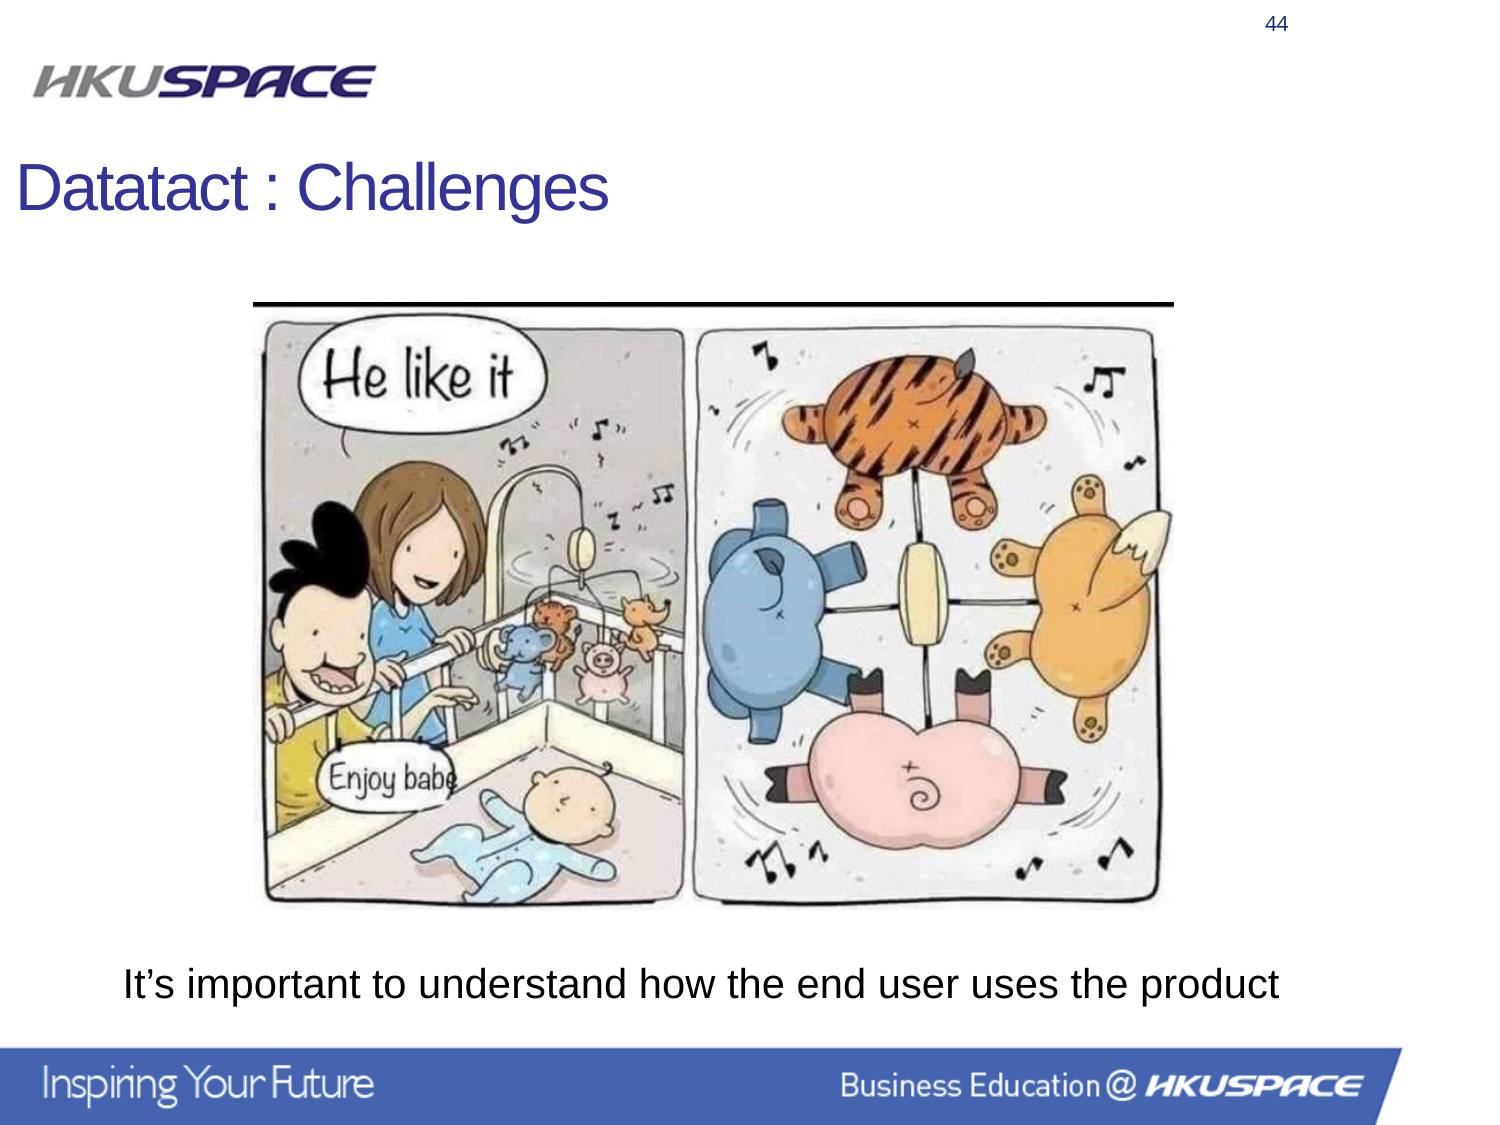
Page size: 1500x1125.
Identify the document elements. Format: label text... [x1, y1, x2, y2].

text_box Datatact : Challenges [0, 101, 1325, 266]
text_box It’s important to understand how the end user uses the product [108, 949, 1296, 1015]
picture [0, 0, 1500, 1125]
slide_number 44 [1250, 3, 1425, 57]
